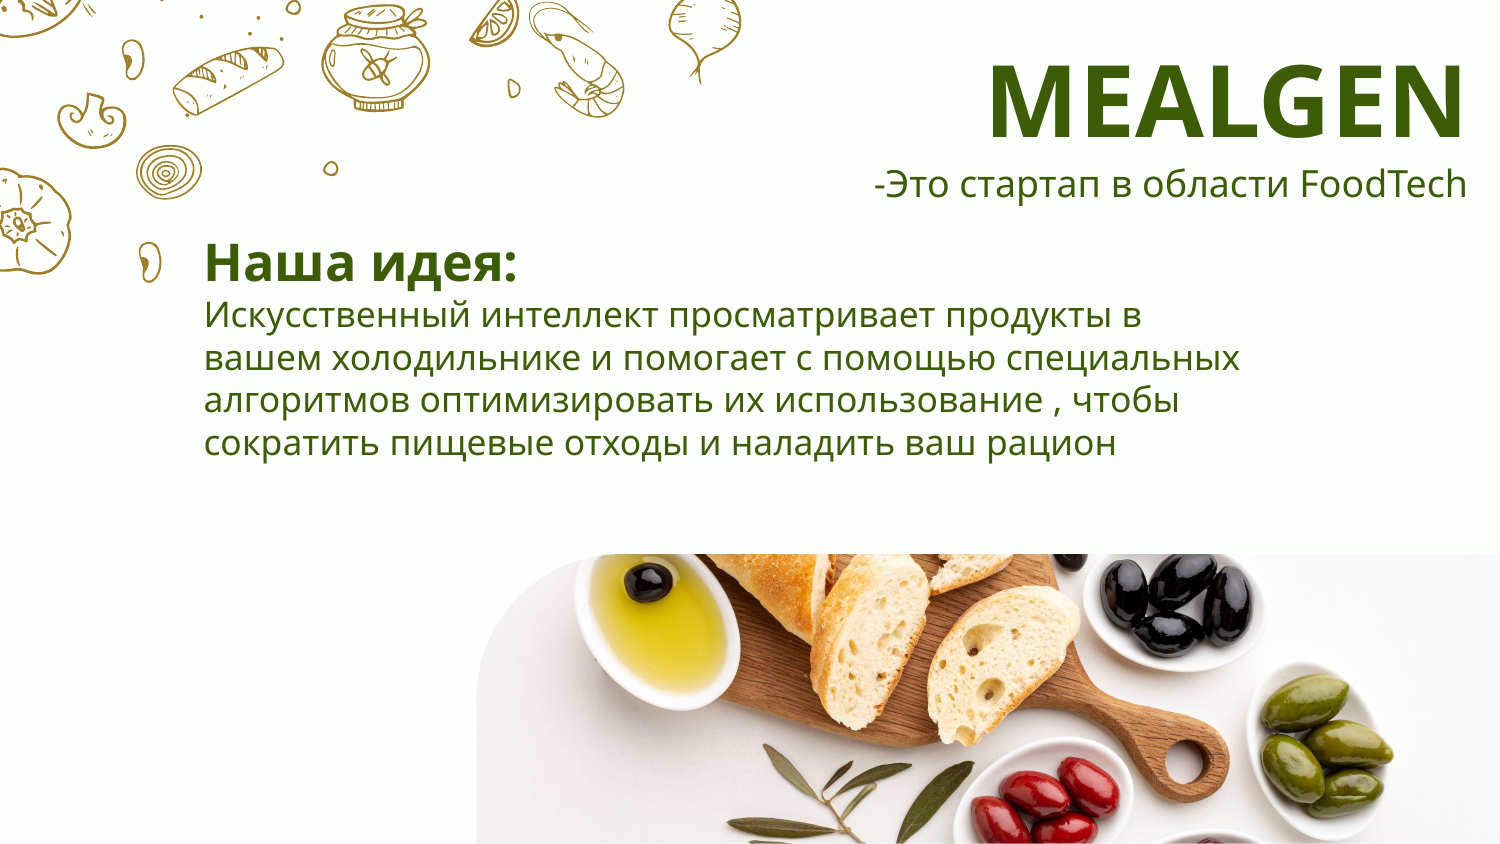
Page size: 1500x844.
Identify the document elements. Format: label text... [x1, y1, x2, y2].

text_box Наша идея: Искусственный интеллект просматривает продукты в вашем холодильнике и помогает с помощью специальных алгоритмов оптимизировать их использование , чтобы сократить пищевые отходы и наладить ваш рацион [188, 214, 1262, 828]
subtitle -Это стартап в области FoodTech [788, 172, 1484, 252]
text_box [322, 160, 339, 177]
title MEALGEN [644, 0, 1484, 172]
picture [476, 553, 1500, 844]
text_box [135, 144, 205, 283]
